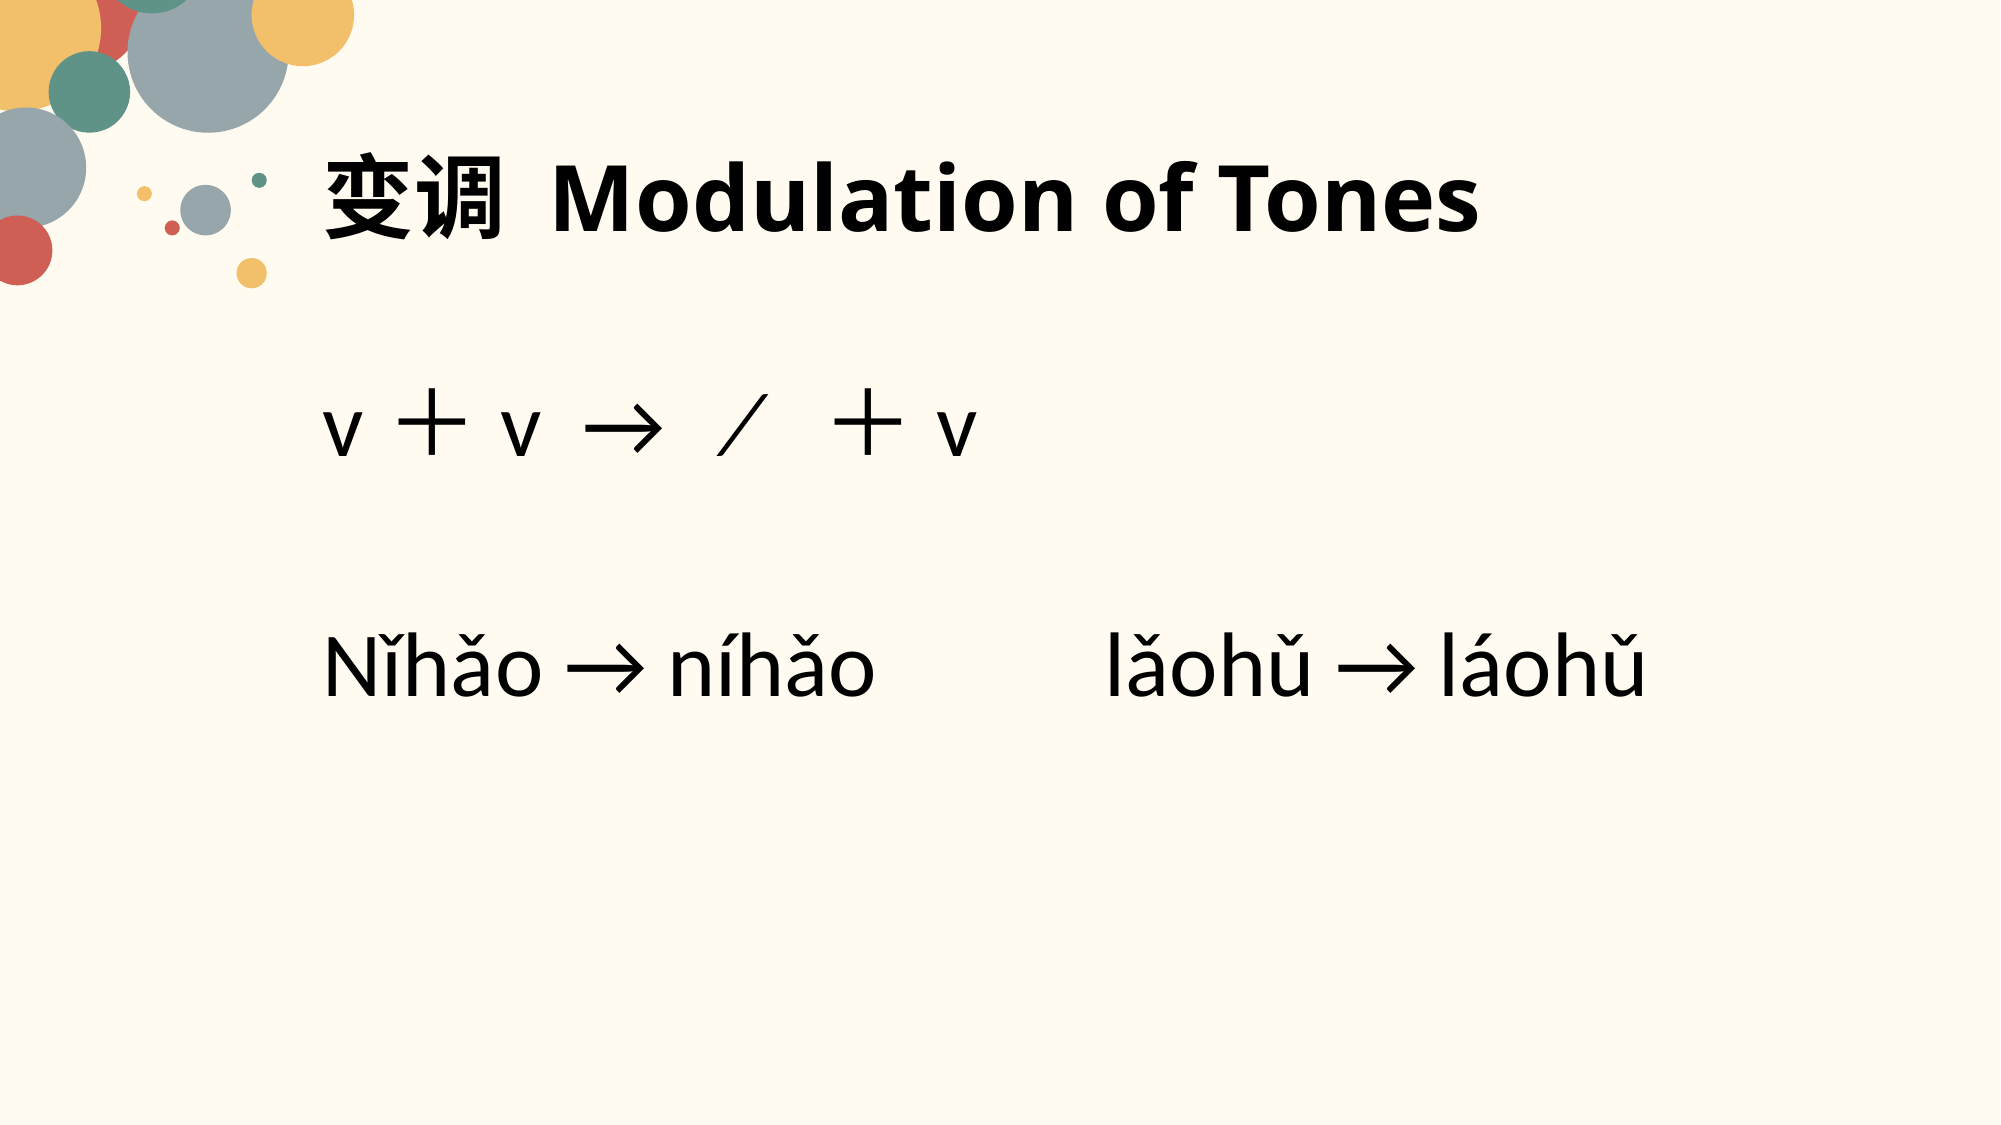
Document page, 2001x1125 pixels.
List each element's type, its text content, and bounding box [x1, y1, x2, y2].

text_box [0, 0, 355, 289]
title 变调 Modulation of Tones [307, 92, 2000, 310]
list v＋v → ⁄ ＋v Nǐhǎo → níhǎo lǎohǔ → láohǔ [307, 369, 2000, 1084]
